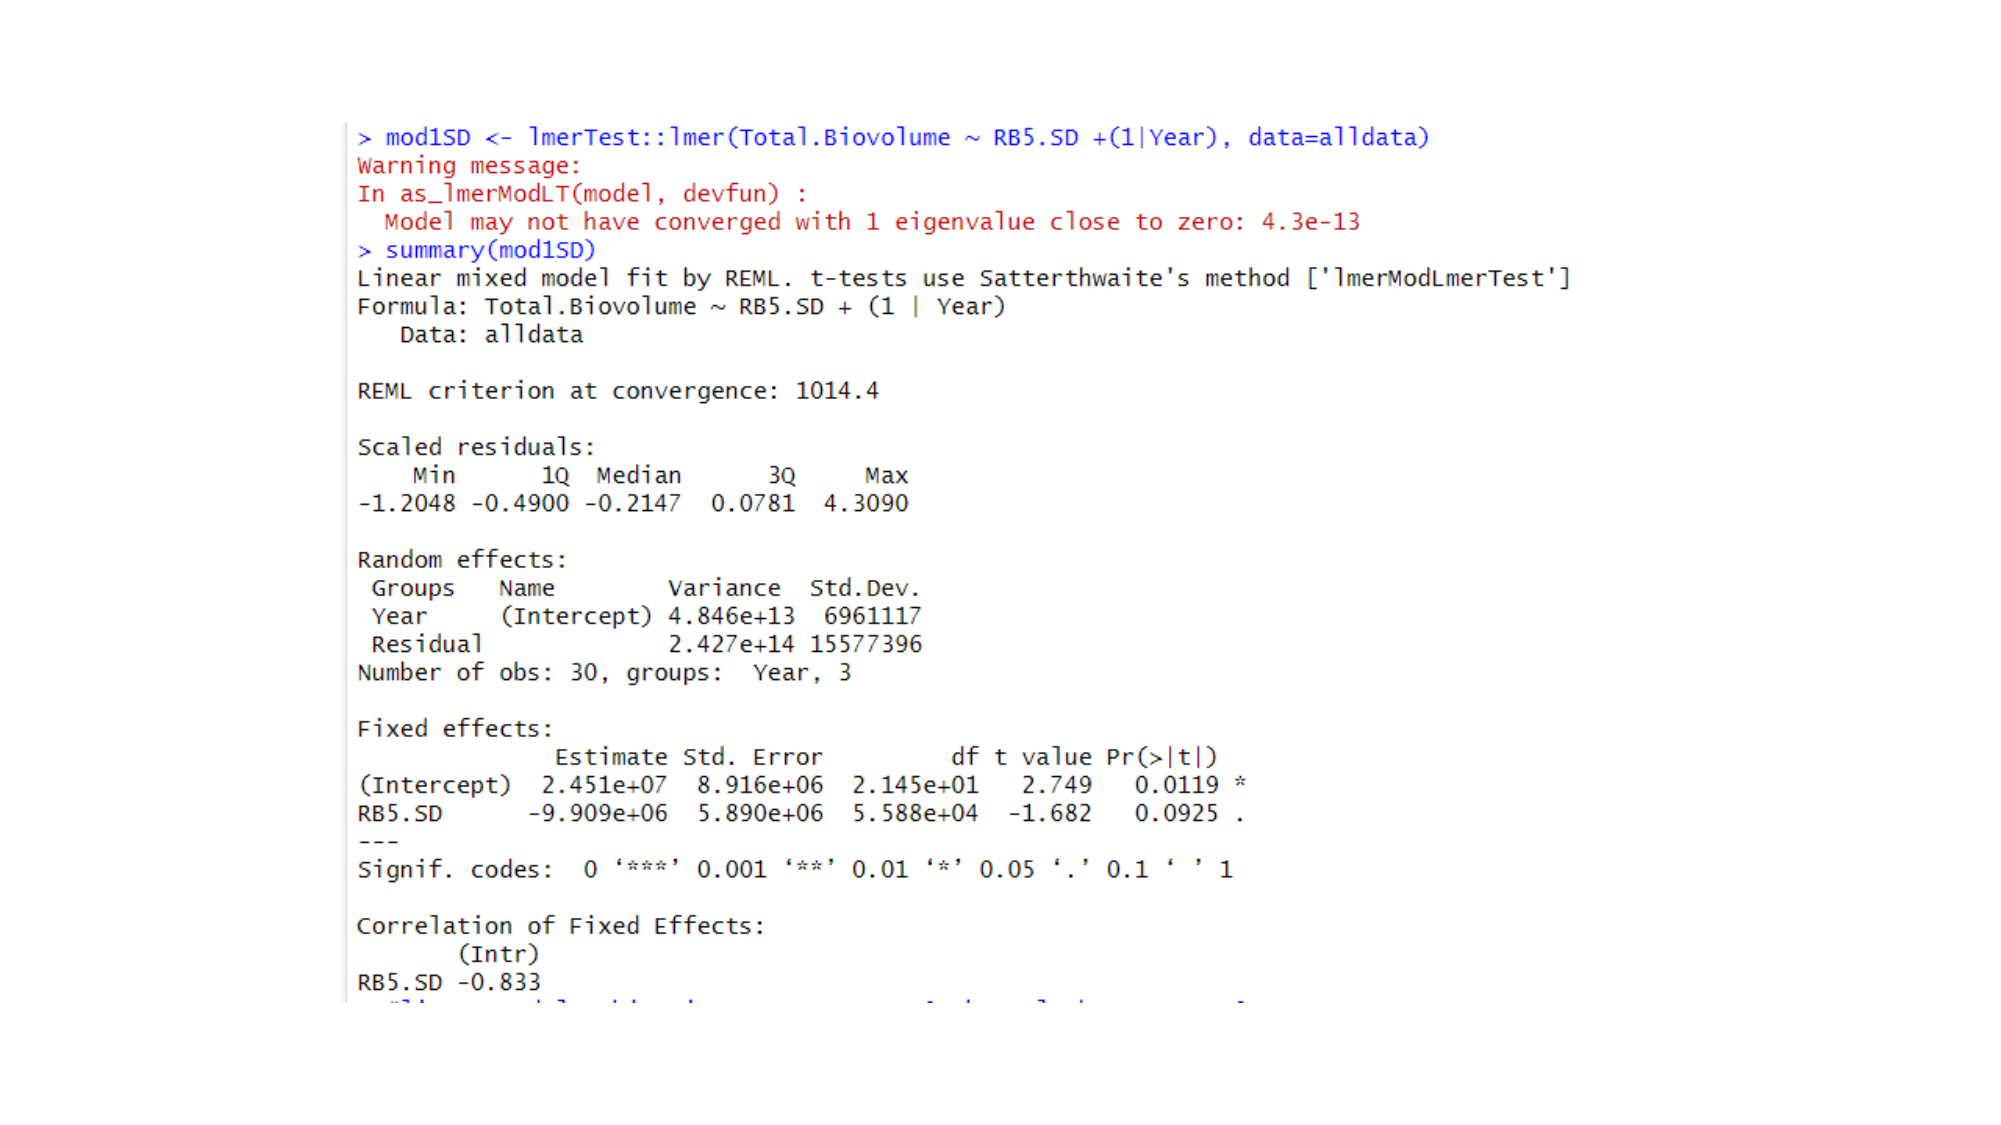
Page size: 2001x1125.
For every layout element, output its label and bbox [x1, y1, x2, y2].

picture [340, 122, 1660, 1003]
